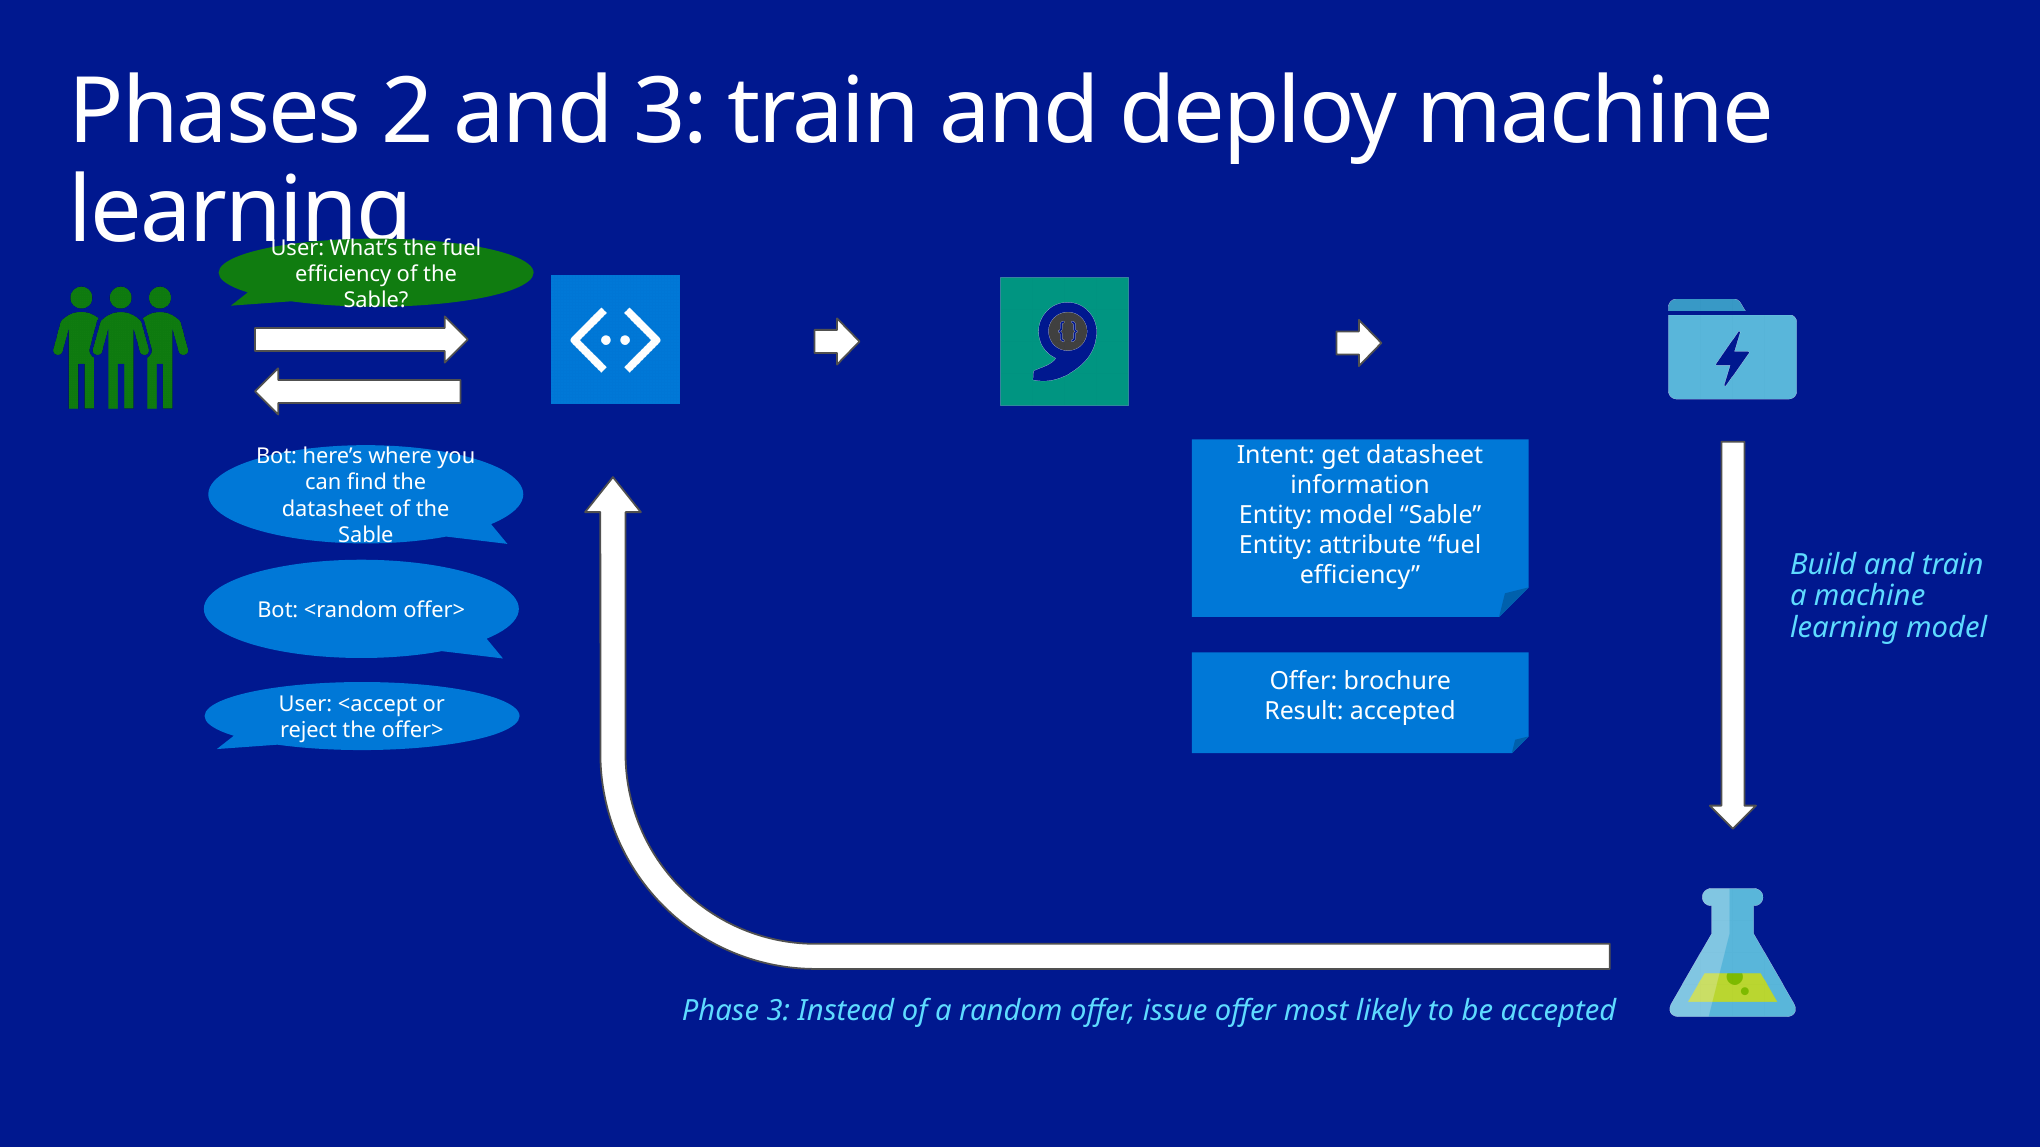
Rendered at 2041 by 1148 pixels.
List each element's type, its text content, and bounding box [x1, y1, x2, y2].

text_box [254, 315, 469, 364]
text_box [1709, 440, 1757, 830]
text_box Intent: get datasheet information Entity: model “Sable” Entity: attribute “fuel efficiency” [1190, 438, 1530, 618]
text_box Bot: <random offer> [202, 558, 520, 660]
picture [1000, 277, 1129, 406]
text_box [1335, 319, 1383, 367]
picture [44, 272, 196, 423]
text_box User: What’s the fuel efficiency of the Sable? [217, 237, 535, 308]
picture [551, 275, 680, 404]
text_box User: <accept or reject the offer> [203, 681, 521, 751]
text_box Build and train a machine learning model [1784, 543, 1994, 650]
text_box Bot: here’s where you can find the datasheet of the Sable [207, 444, 525, 545]
picture [1668, 888, 1798, 1017]
picture [1668, 284, 1798, 414]
text_box [584, 476, 1611, 970]
text_box Offer: brochure Result: accepted [1190, 651, 1530, 755]
text_box [254, 367, 462, 416]
text_box Phase 3: Instead of a random offer, issue offer most likely to be accepted [676, 989, 1624, 1033]
text_box [813, 317, 861, 366]
title Phases 2 and 3: train and deploy machine learning [45, 48, 1996, 199]
